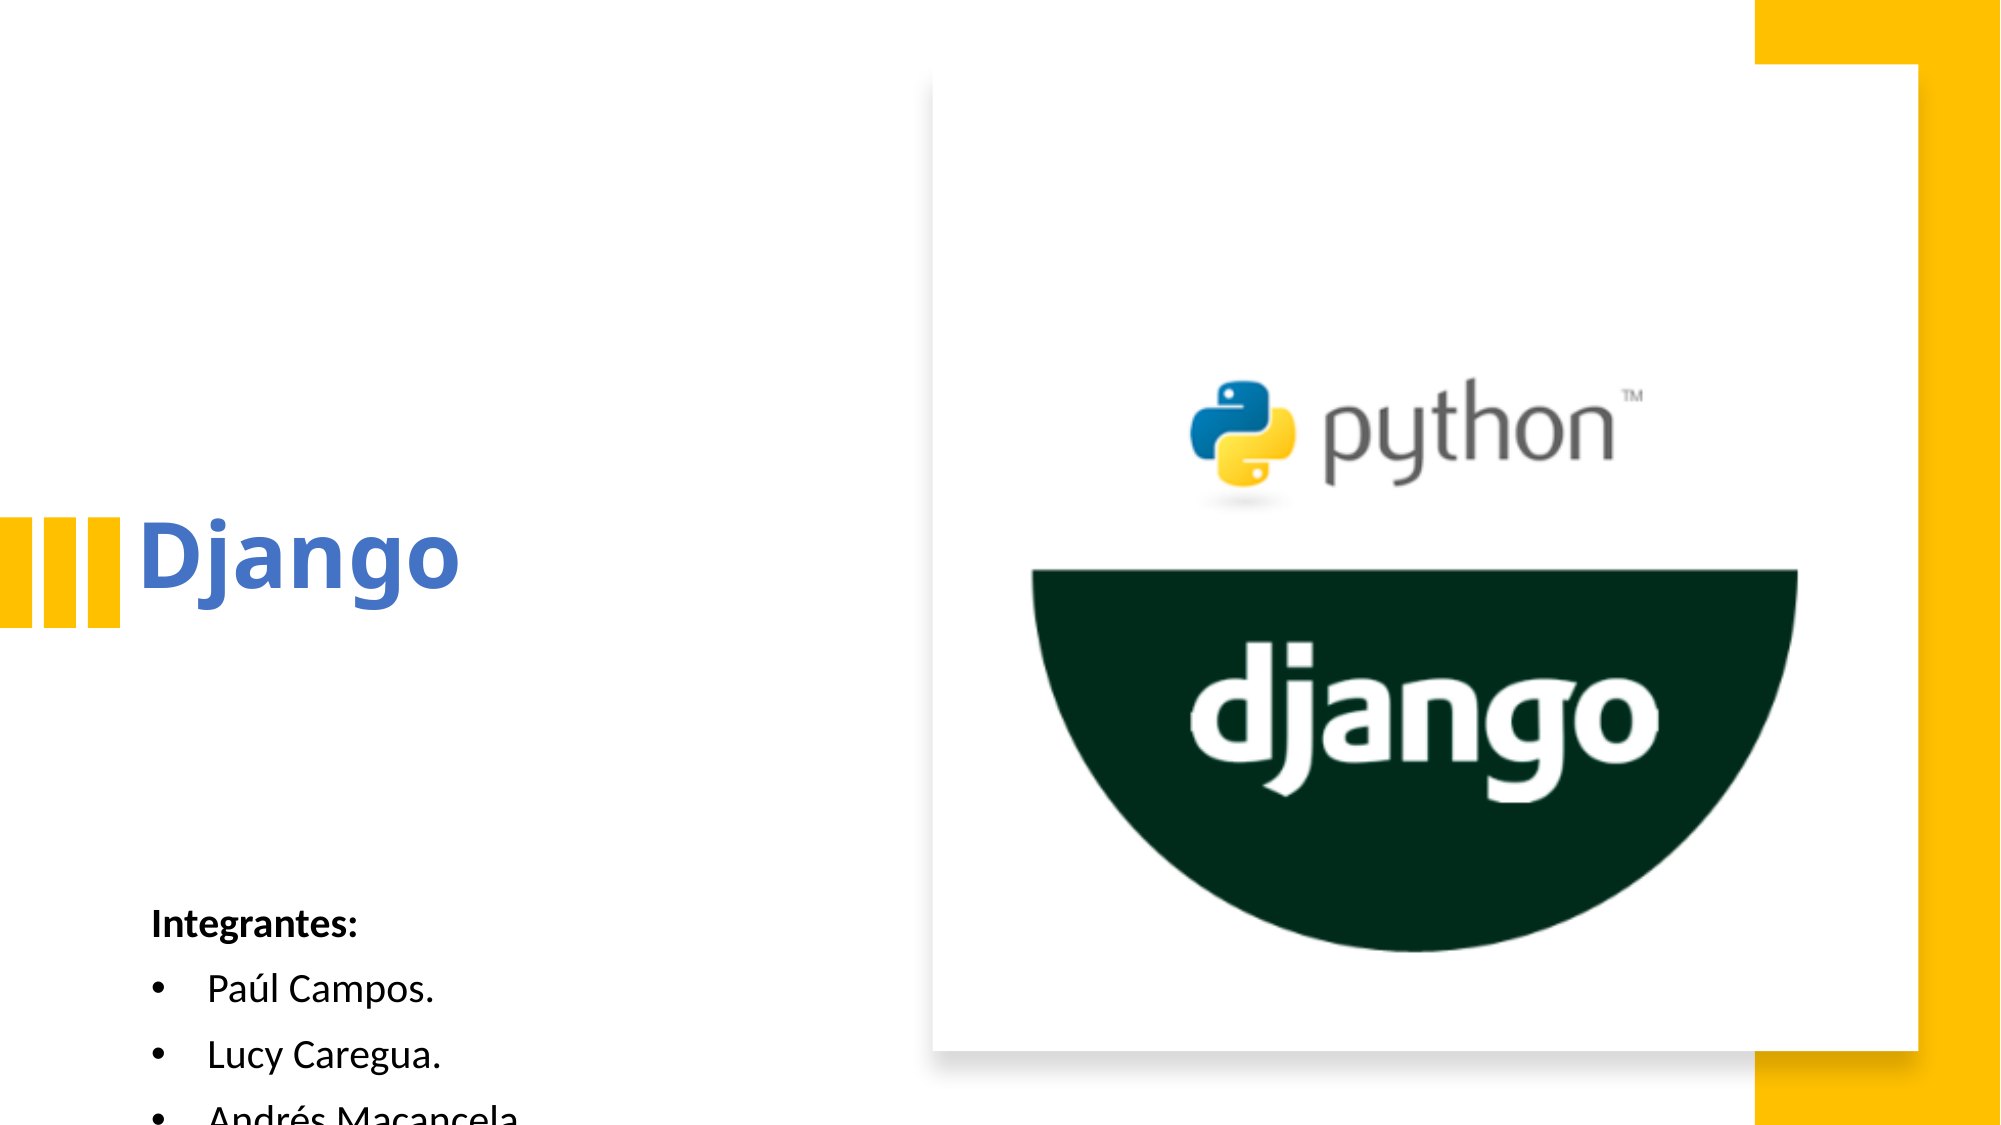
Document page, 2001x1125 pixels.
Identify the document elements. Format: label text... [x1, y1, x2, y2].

picture [971, 109, 1880, 1006]
text_box [932, 63, 1919, 1052]
text_box [1754, 0, 2000, 1125]
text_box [0, 517, 120, 628]
text_box [0, 0, 1754, 1125]
subtitle Integrantes: Paúl Campos. Lucy Caregua. Andrés Macancela. Alberto Roca. Juan C. Sellán. Danny Torres. [135, 893, 799, 1125]
title Django [121, 501, 784, 630]
